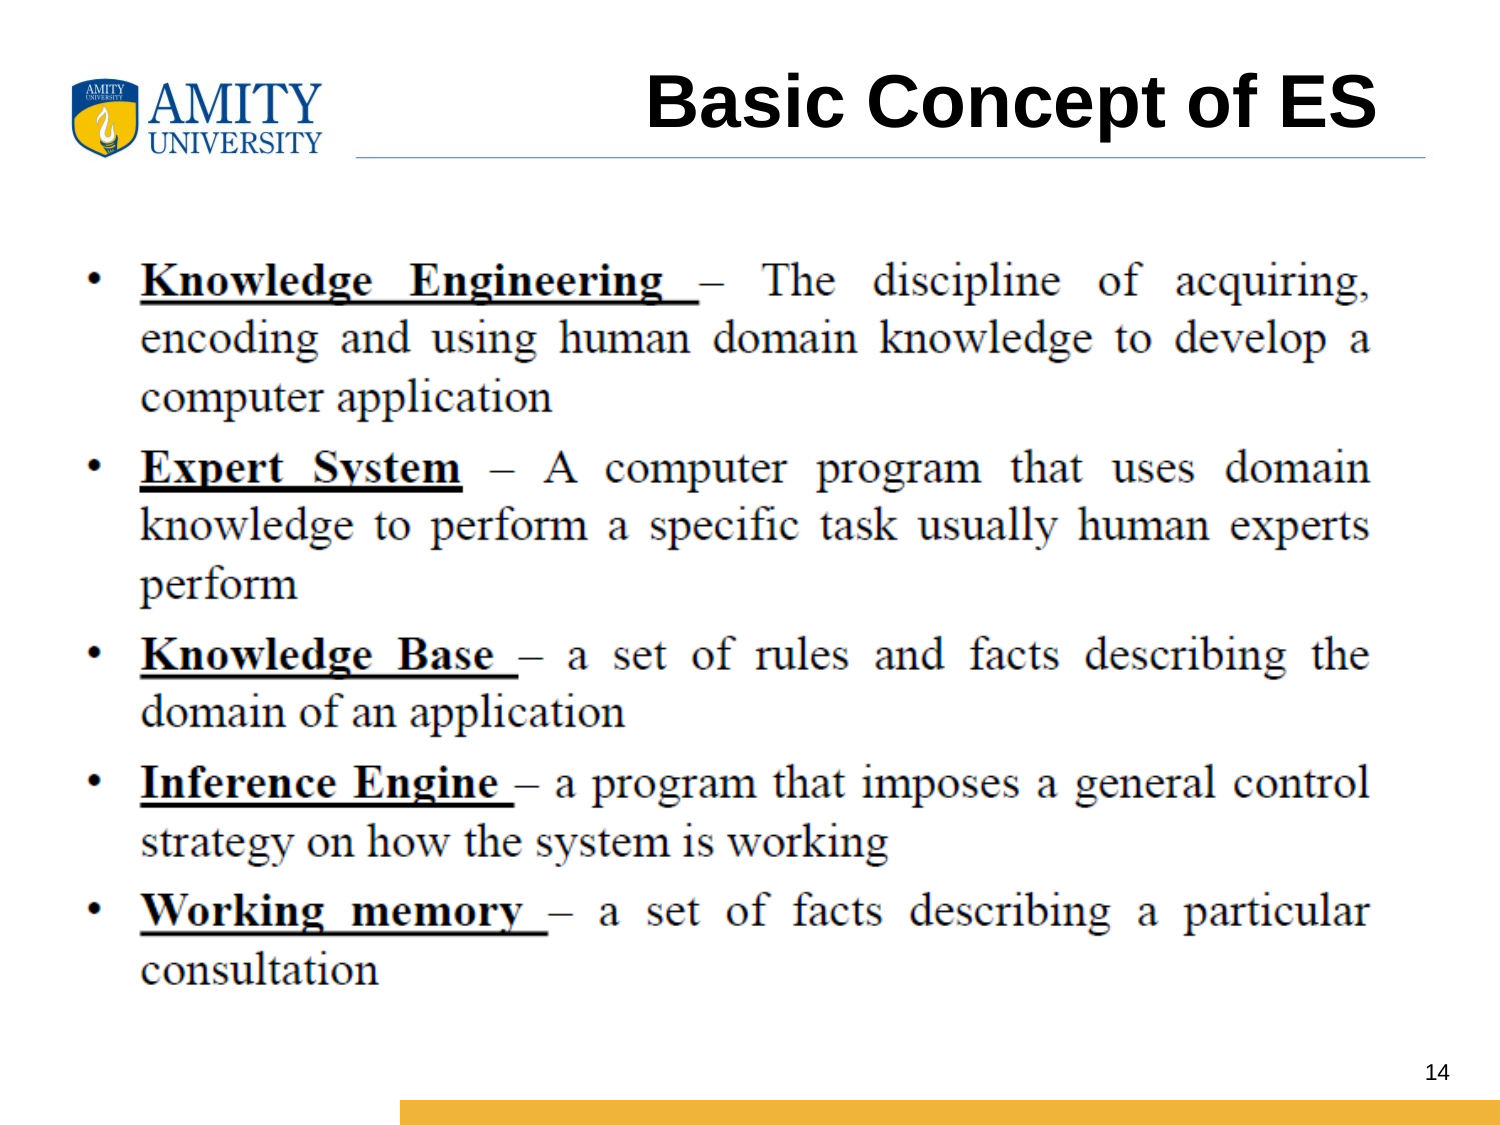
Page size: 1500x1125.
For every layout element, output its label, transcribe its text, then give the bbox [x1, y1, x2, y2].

slide_number 14 [1115, 1049, 1466, 1125]
title Basic Concept of ES [600, 45, 1425, 233]
picture [0, 0, 1500, 1051]
